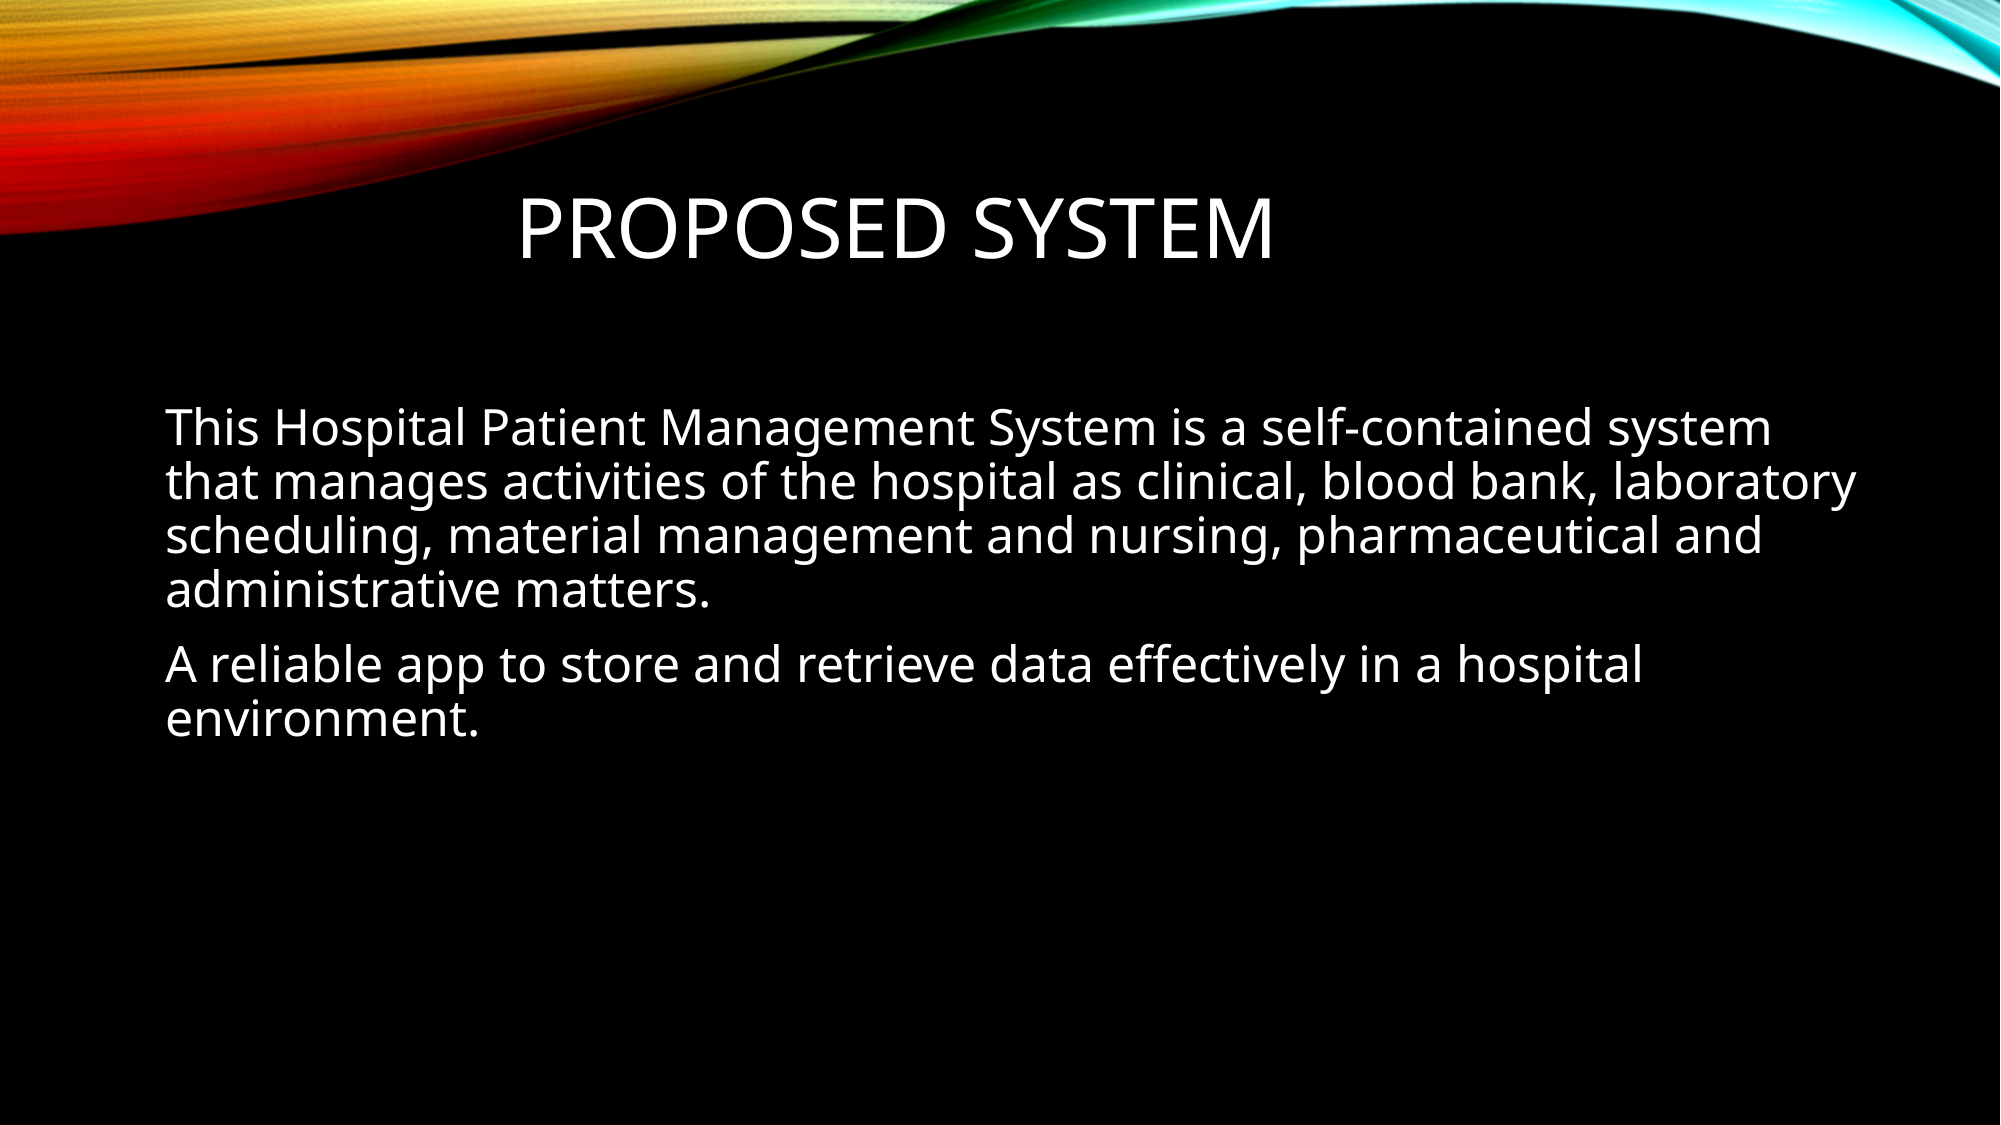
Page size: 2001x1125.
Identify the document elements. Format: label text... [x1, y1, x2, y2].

picture [0, 0, 2000, 237]
list This Hospital Patient Management System is a self-contained system that manages activities of the hospital as clinical, blood bank, laboratory scheduling, material management and nursing, pharmaceutical and administrative matters. A reliable app to store and retrieve data effectively in a hospital environment. [112, 395, 1888, 1056]
title PROPOSED SYSTEM [500, 125, 1888, 338]
